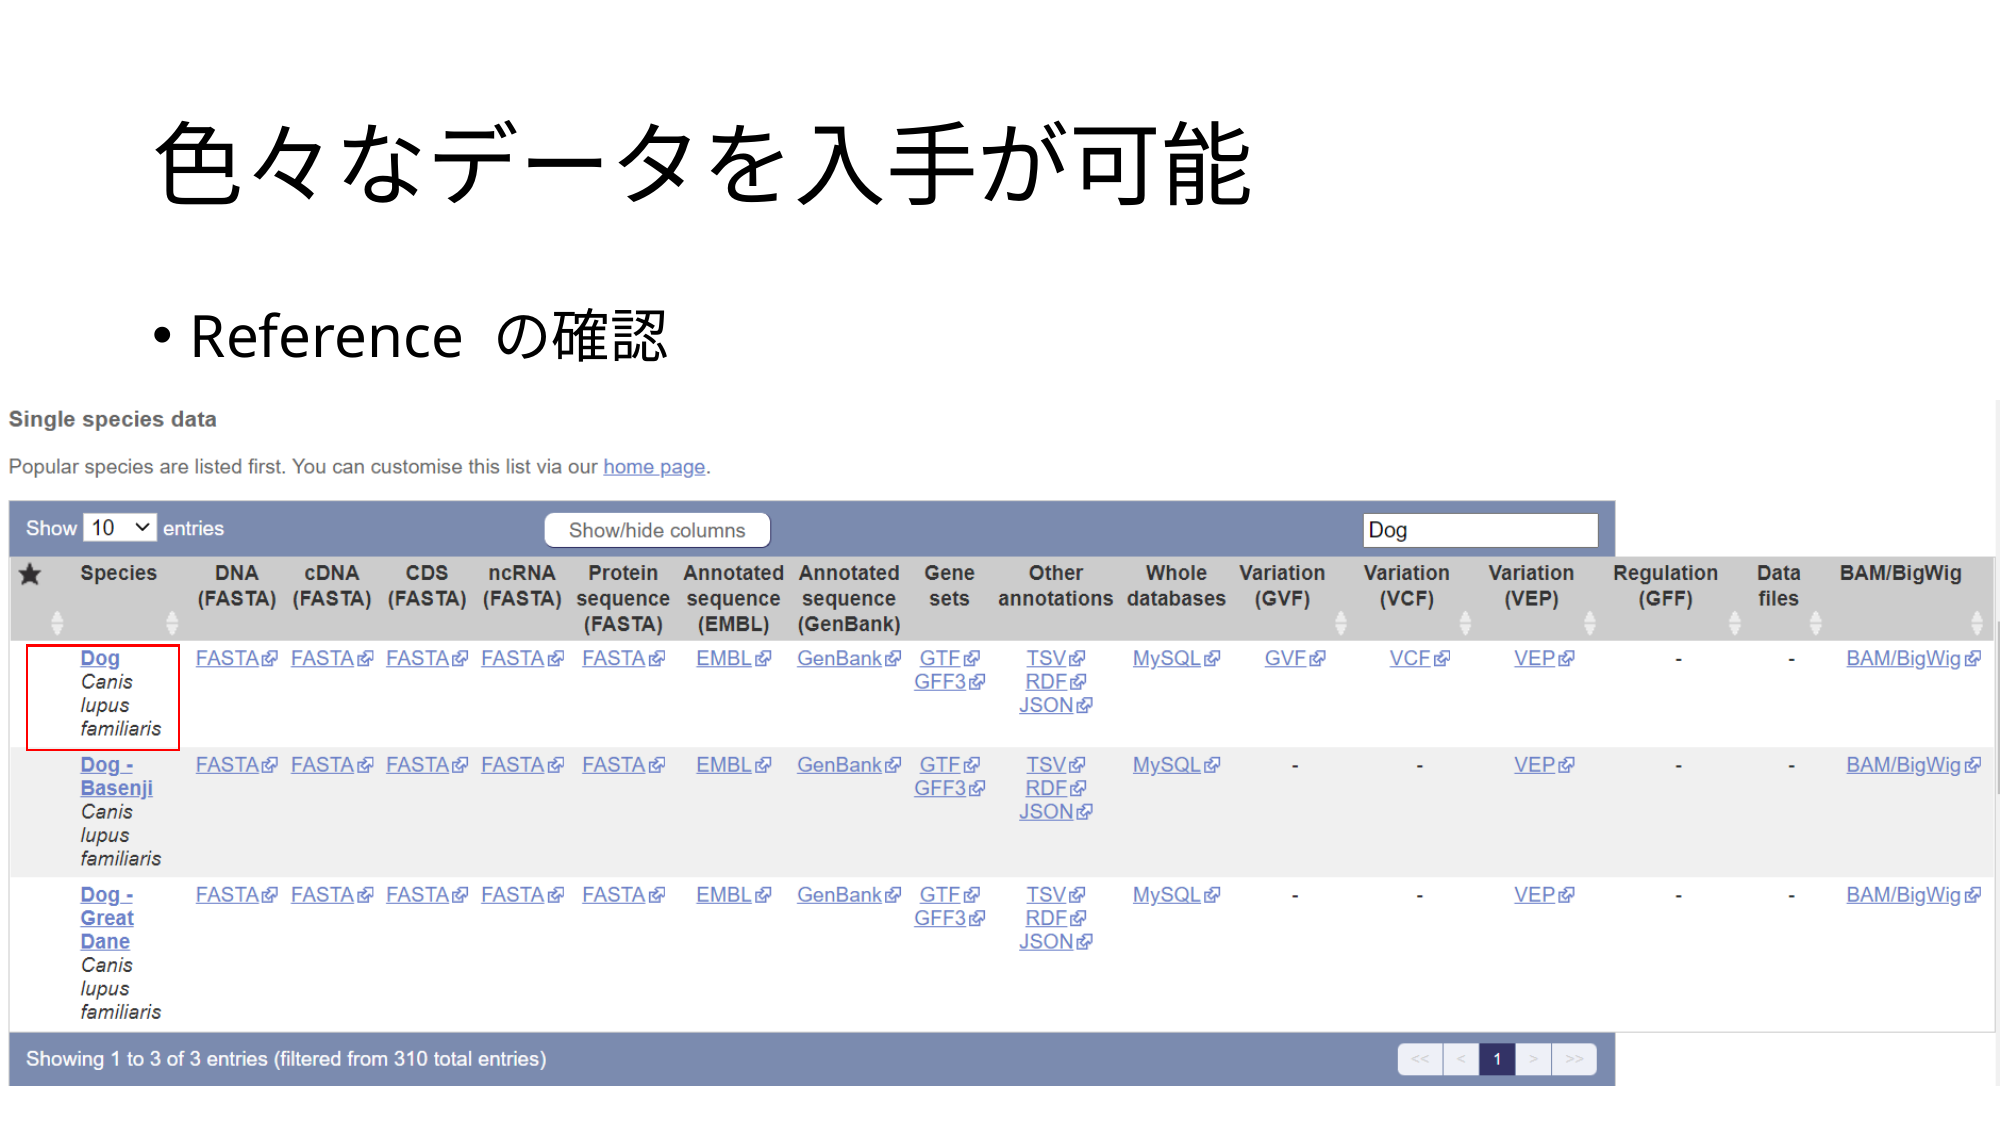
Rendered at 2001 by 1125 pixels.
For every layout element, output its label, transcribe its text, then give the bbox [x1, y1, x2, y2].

title 色々なデータを入手が可能 [137, 59, 1863, 278]
list Reference の確認 [137, 299, 1863, 400]
picture [0, 400, 2000, 1086]
